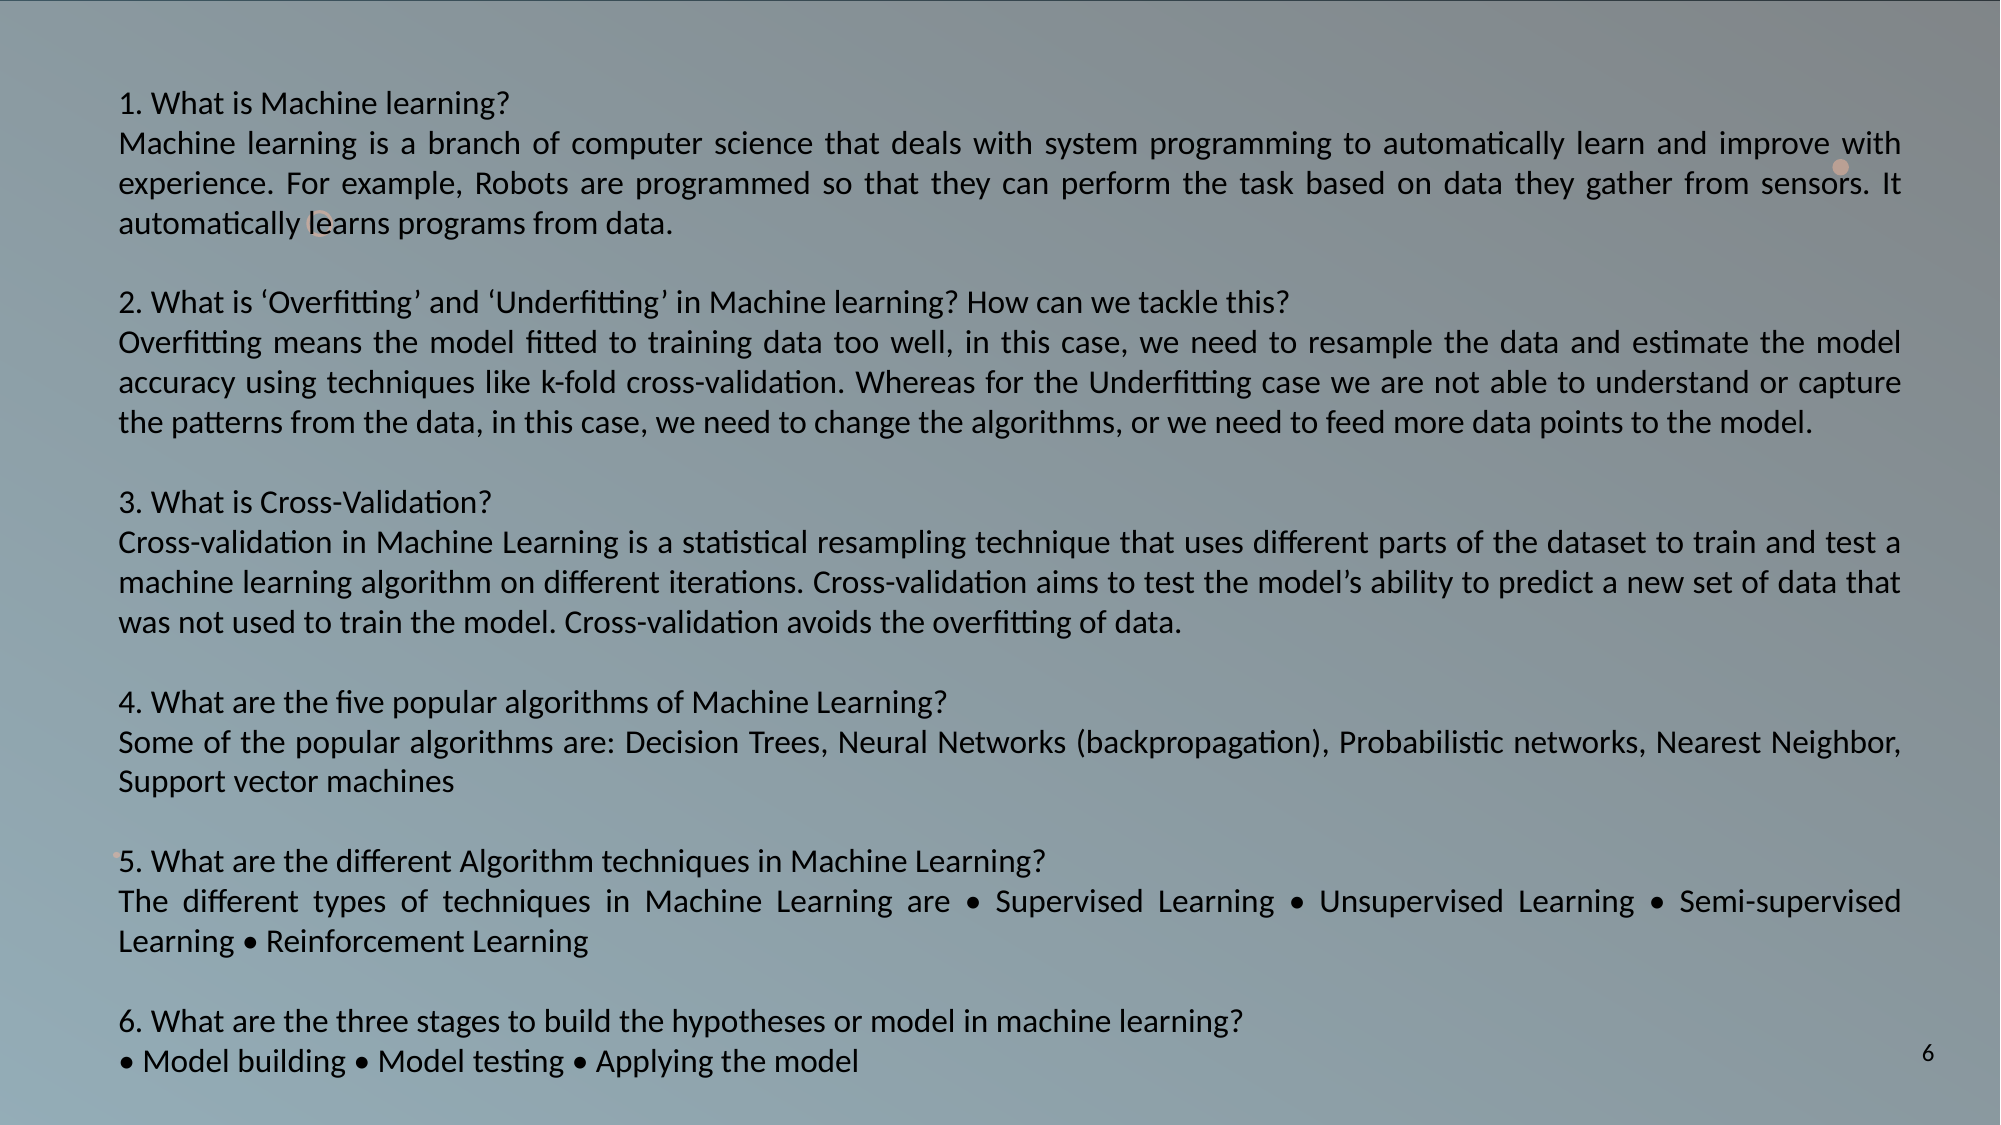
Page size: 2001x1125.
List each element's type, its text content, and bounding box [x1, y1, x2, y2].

slide_number 6 [1499, 1021, 1950, 1082]
text_box 1. What is Machine learning? Machine learning is a branch of computer science that deals with system programming to automatically learn and improve with experience. For example, Robots are programmed so that they can perform the task based on data they gather from sensors. It automatically learns programs from data. 2. What is ‘Overfitting’ and ‘Underfitting’ in Machine learning? How can we tackle this? Overfitting means the model fitted to training data too well, in this case, we need to resample the data and estimate the model accuracy using techniques like k-fold cross-validation. Whereas for the Underfitting case we are not able to understand or capture the patterns from the data, in this case, we need to change the algorithms, or we need to feed more data points to the model. 3. What is Cross-Validation? Cross-validation in Machine Learning is a statistical resampling technique that uses different parts of the dataset to train and test a machine learning algorithm on different iterations. Cross-validation aims to test the model’s ability to predict a new set of data that was not used to train the model. Cross-validation avoids the overfitting of data. 4. What are the five popular algorithms of Machine Learning? Some of the popular algorithms are: Decision Trees, Neural Networks (backpropagation), Probabilistic networks, Nearest Neighbor, Support vector machines 5. What are the different Algorithm techniques in Machine Learning? The different types of techniques in Machine Learning are • Supervised Learning • Unsupervised Learning • Semi-supervised Learning • Reinforcement Learning 6. What are the three stages to build the hypotheses or model in machine learning? • Model building • Model testing • Applying the model [103, 73, 1920, 1087]
